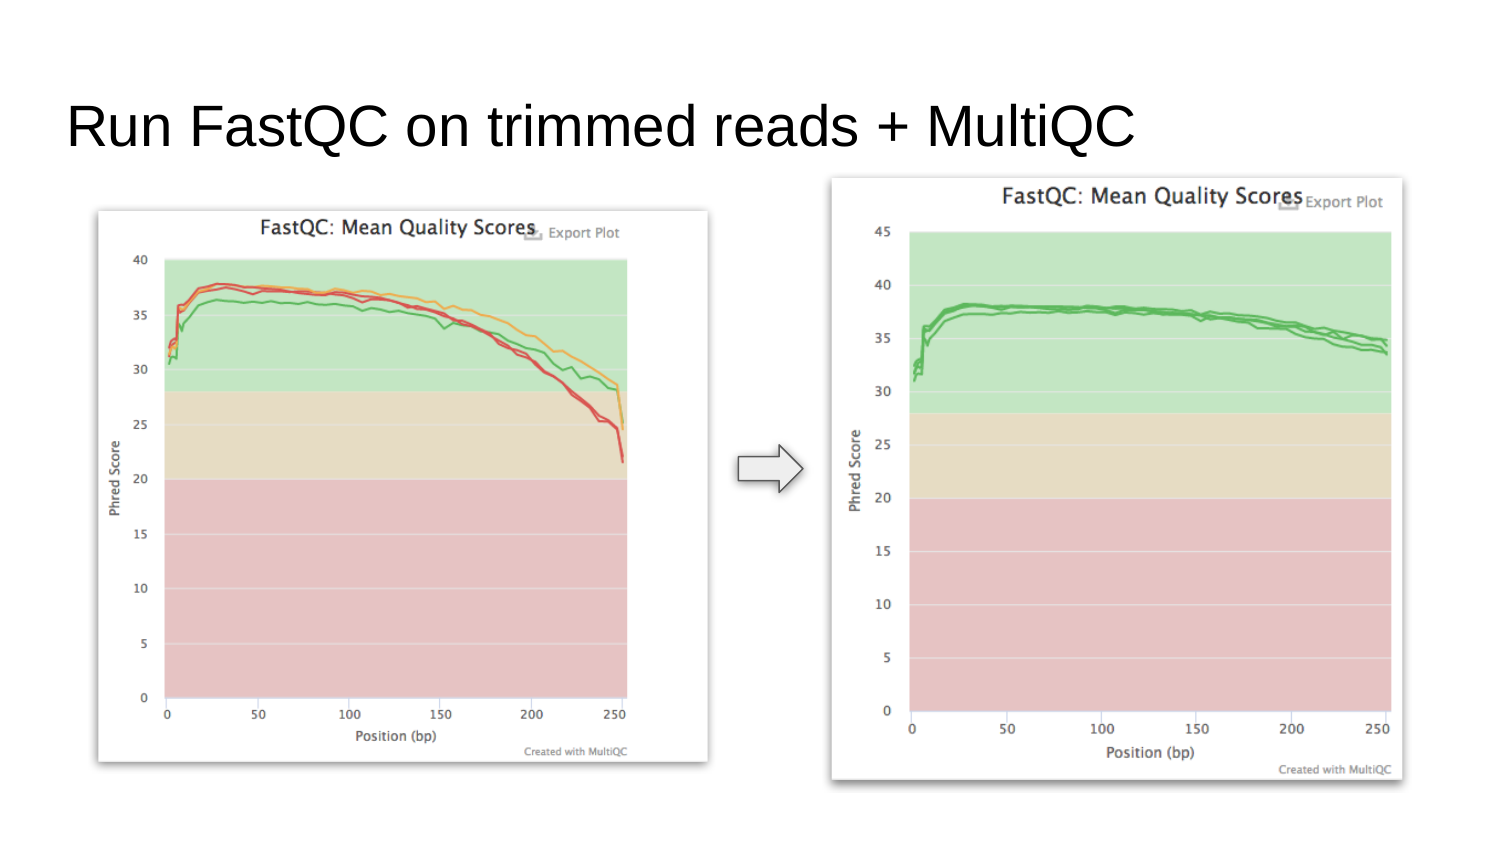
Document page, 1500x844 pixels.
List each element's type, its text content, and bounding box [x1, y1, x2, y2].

text_box [738, 444, 803, 493]
picture [98, 210, 708, 762]
picture [831, 178, 1403, 781]
title Run FastQC on trimmed reads + MultiQC [51, 72, 1449, 167]
